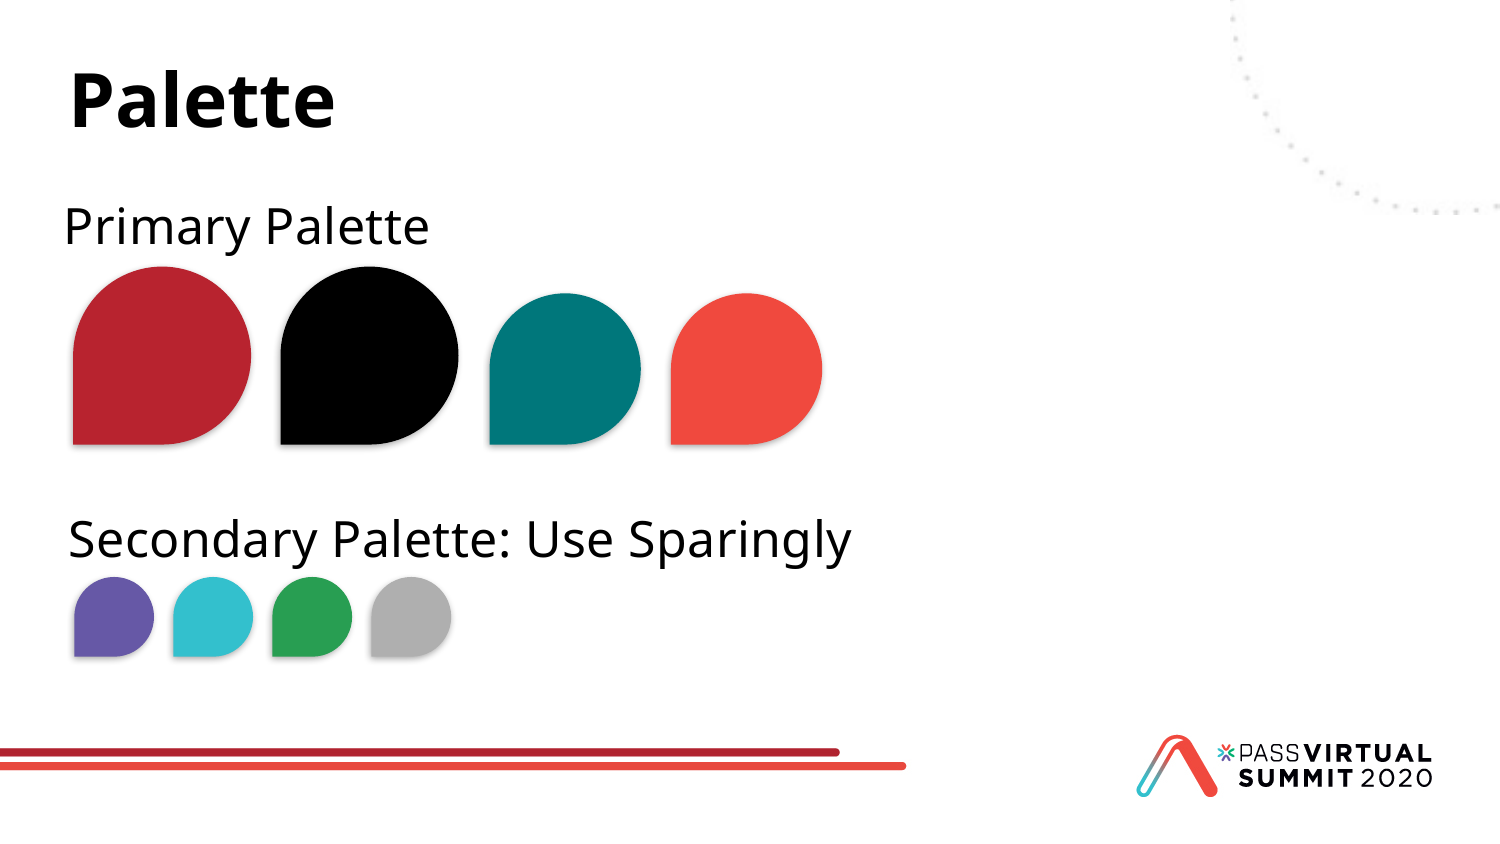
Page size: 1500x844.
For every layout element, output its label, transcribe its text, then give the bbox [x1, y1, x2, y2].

picture [0, 0, 1500, 844]
title Palette [53, 62, 1437, 163]
